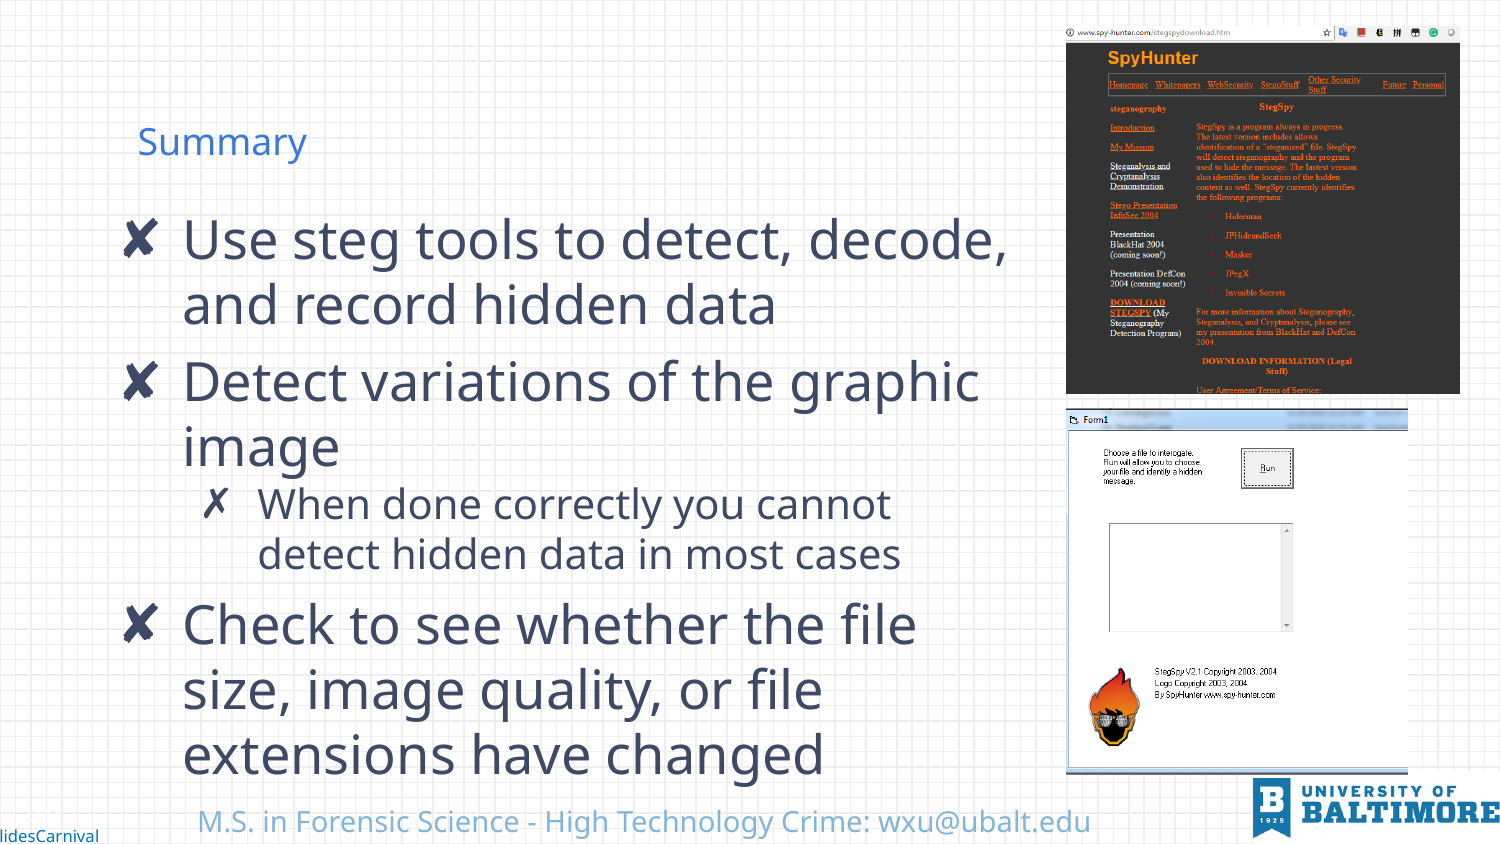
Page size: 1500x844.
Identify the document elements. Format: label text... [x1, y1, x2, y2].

picture [1066, 408, 1500, 844]
picture [1065, 26, 1460, 394]
title Summary [122, 36, 1060, 178]
slide_number 28 [14, 774, 105, 840]
list Use steg tools to detect, decode, and record hidden data Detect variations of the graphic image When done correctly you cannot detect hidden data in most cases Check to see whether the file size, image quality, or file extensions have changed [92, 190, 1034, 783]
